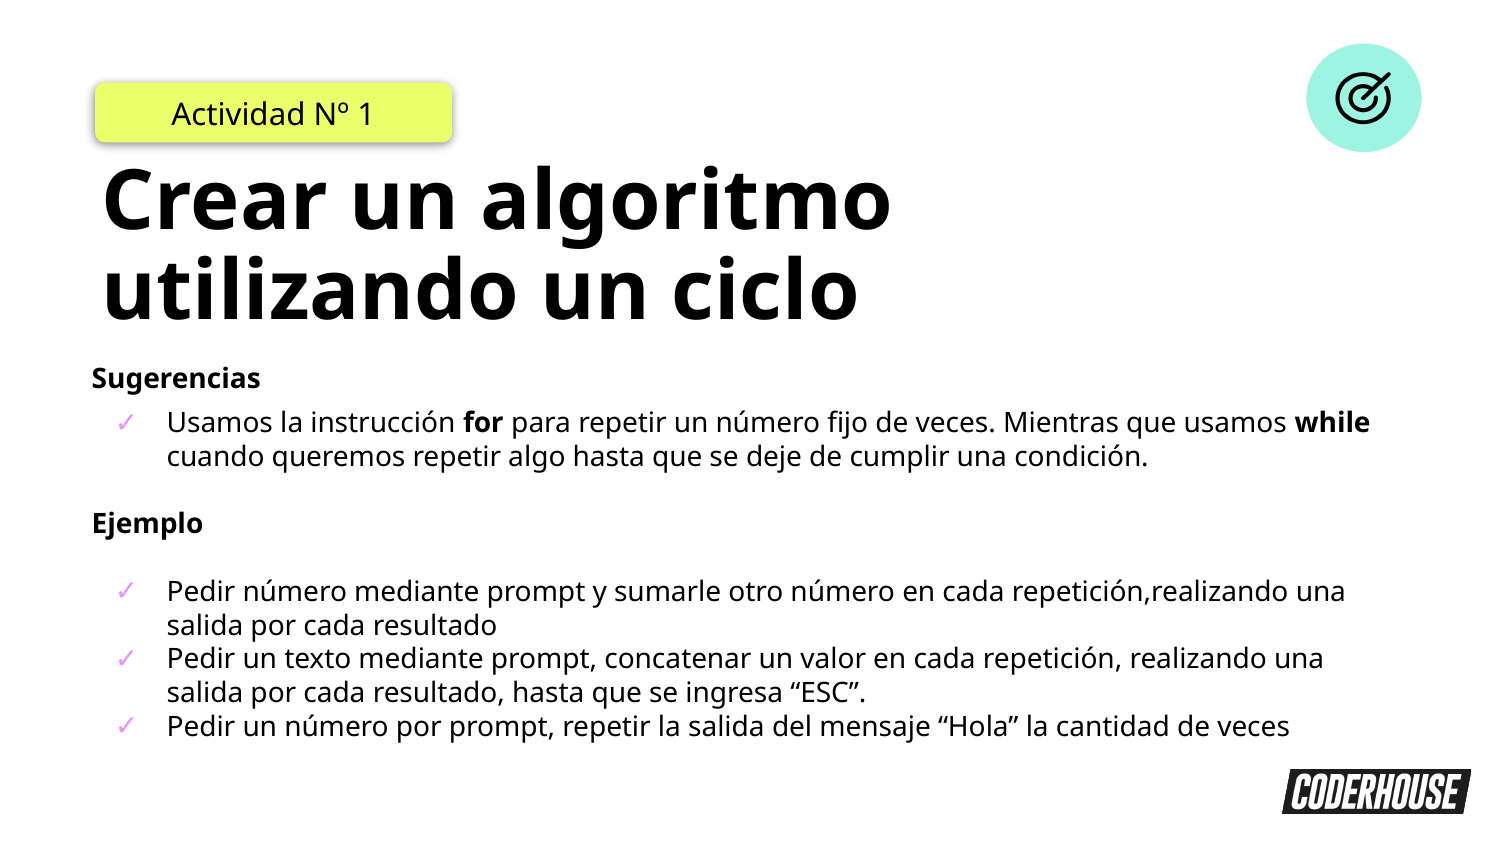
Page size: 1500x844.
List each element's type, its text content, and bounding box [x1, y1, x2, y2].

text_box Crear un algoritmo utilizando un ciclo [86, 142, 1236, 345]
text_box [152, 76, 557, 143]
text_box Actividad Nº 1 [95, 82, 453, 143]
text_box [1306, 43, 1422, 153]
picture [1281, 769, 1471, 814]
text_box Sugerencias Usamos la instrucción for para repetir un número fijo de veces. Mientras que usamos while cuando queremos repetir algo hasta que se deje de cumplir una condición. Ejemplo Pedir número mediante prompt y sumarle otro número en cada repetición,realizando una salida por cada resultado Pedir un texto mediante prompt, concatenar un valor en cada repetición, realizando una salida por cada resultado, hasta que se ingresa “ESC”. Pedir un número por prompt, repetir la salida del mensaje “Hola” la cantidad de veces [76, 345, 1424, 757]
